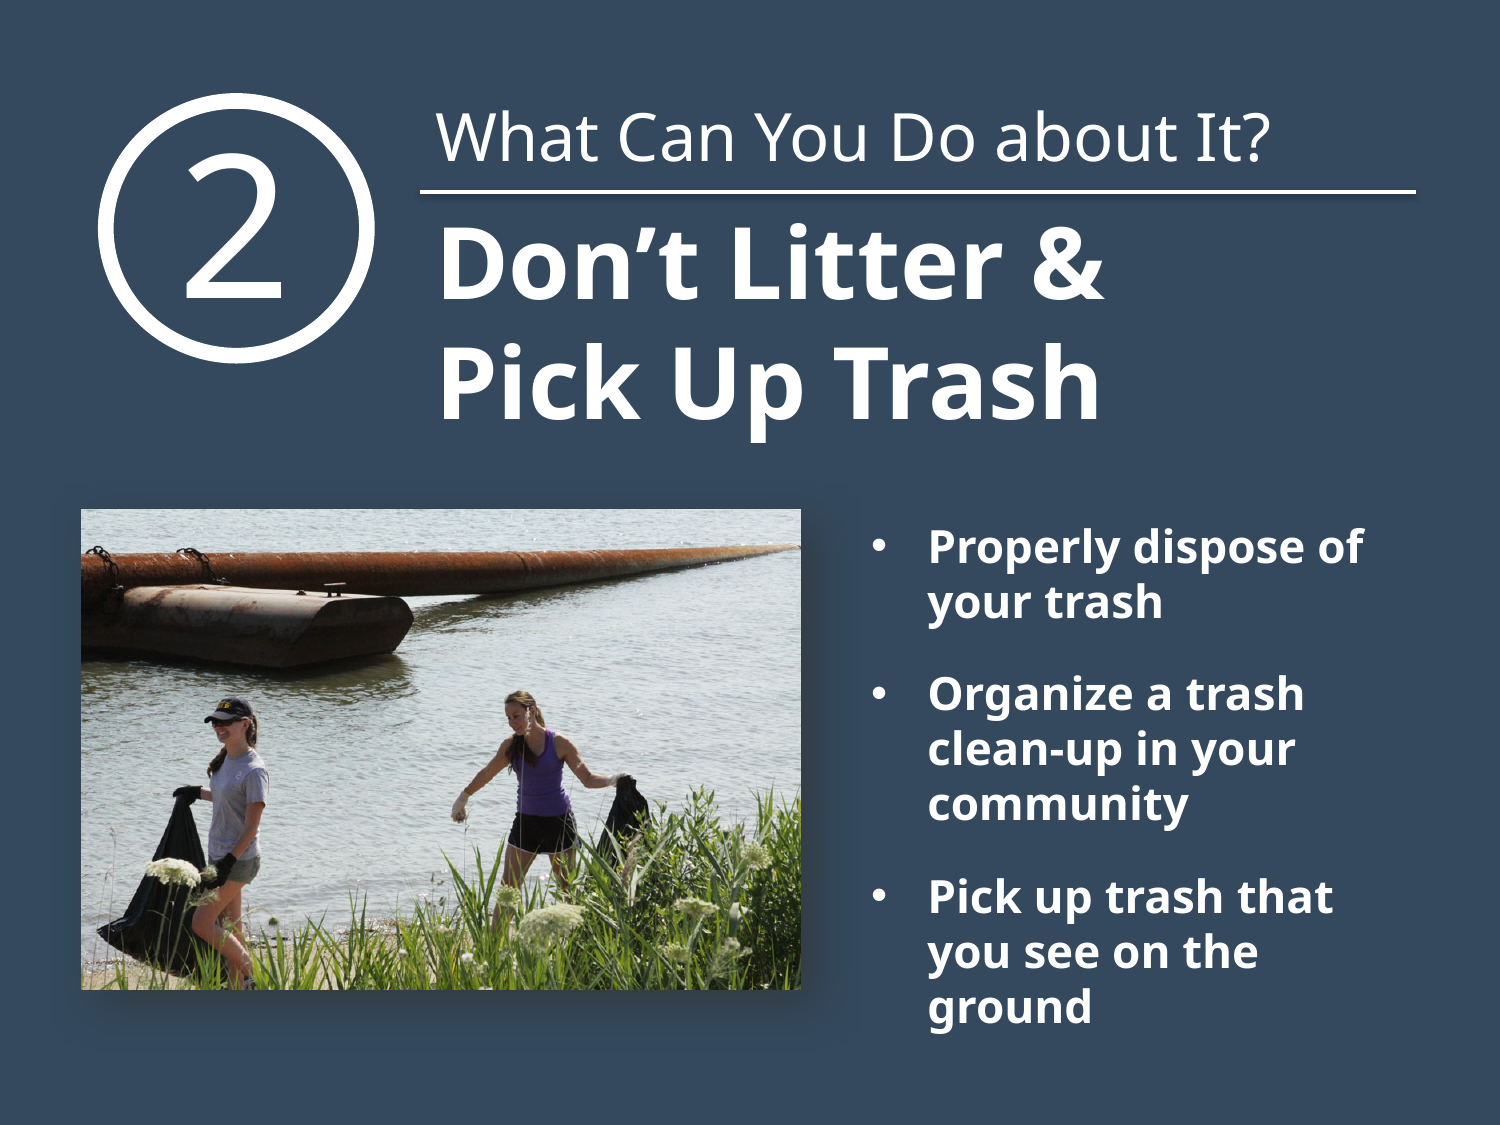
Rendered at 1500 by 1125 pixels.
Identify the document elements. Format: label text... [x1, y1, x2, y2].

text_box [98, 471, 1443, 990]
text_box What Can You Do about It? [419, 87, 1427, 196]
text_box 2 [135, 91, 335, 308]
text_box [103, 141, 370, 358]
picture [81, 509, 801, 990]
text_box Don’t Litter & Pick Up Trash [419, 192, 1471, 442]
text_box Properly dispose of your trash Organize a trash clean-up in your community Pick up trash that you see on the ground [856, 510, 1443, 1125]
